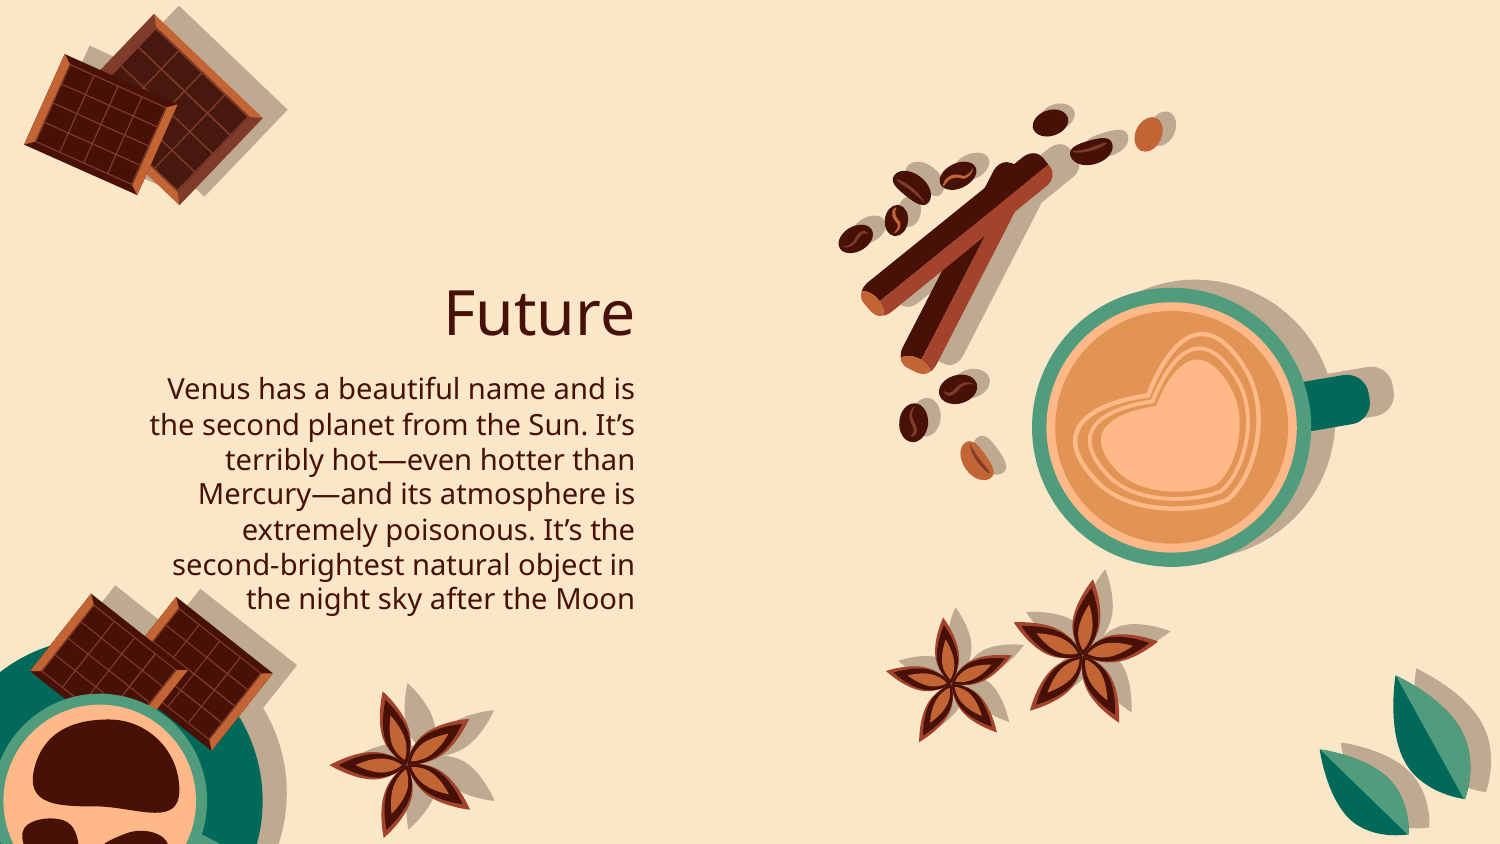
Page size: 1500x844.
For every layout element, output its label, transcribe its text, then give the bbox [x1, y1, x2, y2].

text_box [836, 101, 1179, 481]
title Future [116, 272, 651, 355]
subtitle Venus has a beautiful name and is the second planet from the Sun. It’s terribly hot—even hotter than Mercury—and its atmosphere is extremely poisonous. It’s the second-brightest natural object in the night sky after the Moon [116, 355, 651, 575]
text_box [1319, 668, 1500, 836]
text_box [329, 682, 495, 839]
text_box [885, 568, 1171, 743]
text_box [1013, 261, 1396, 578]
